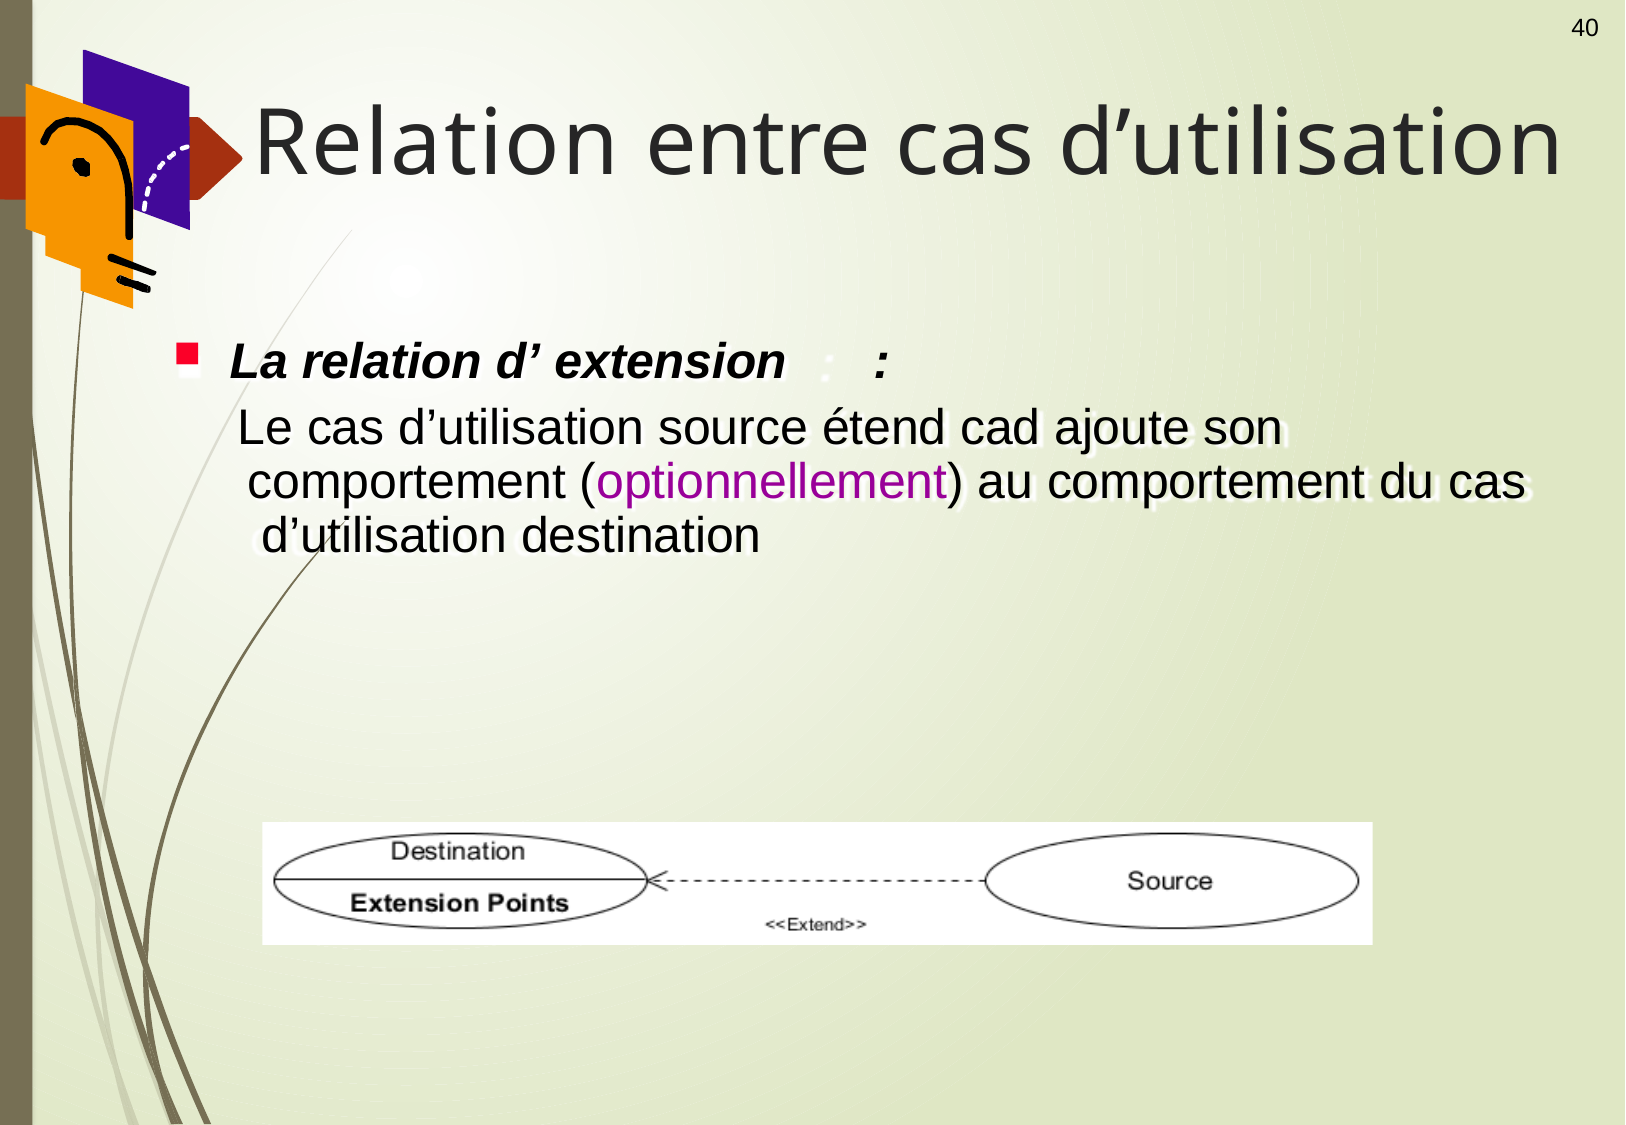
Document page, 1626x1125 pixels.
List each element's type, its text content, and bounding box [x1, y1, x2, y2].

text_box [151, 312, 1583, 570]
text_box [262, 822, 1373, 945]
title Relation entre cas d’utilisation [250, 81, 1577, 272]
text_box 40 [1569, 9, 1602, 42]
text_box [25, 49, 191, 310]
